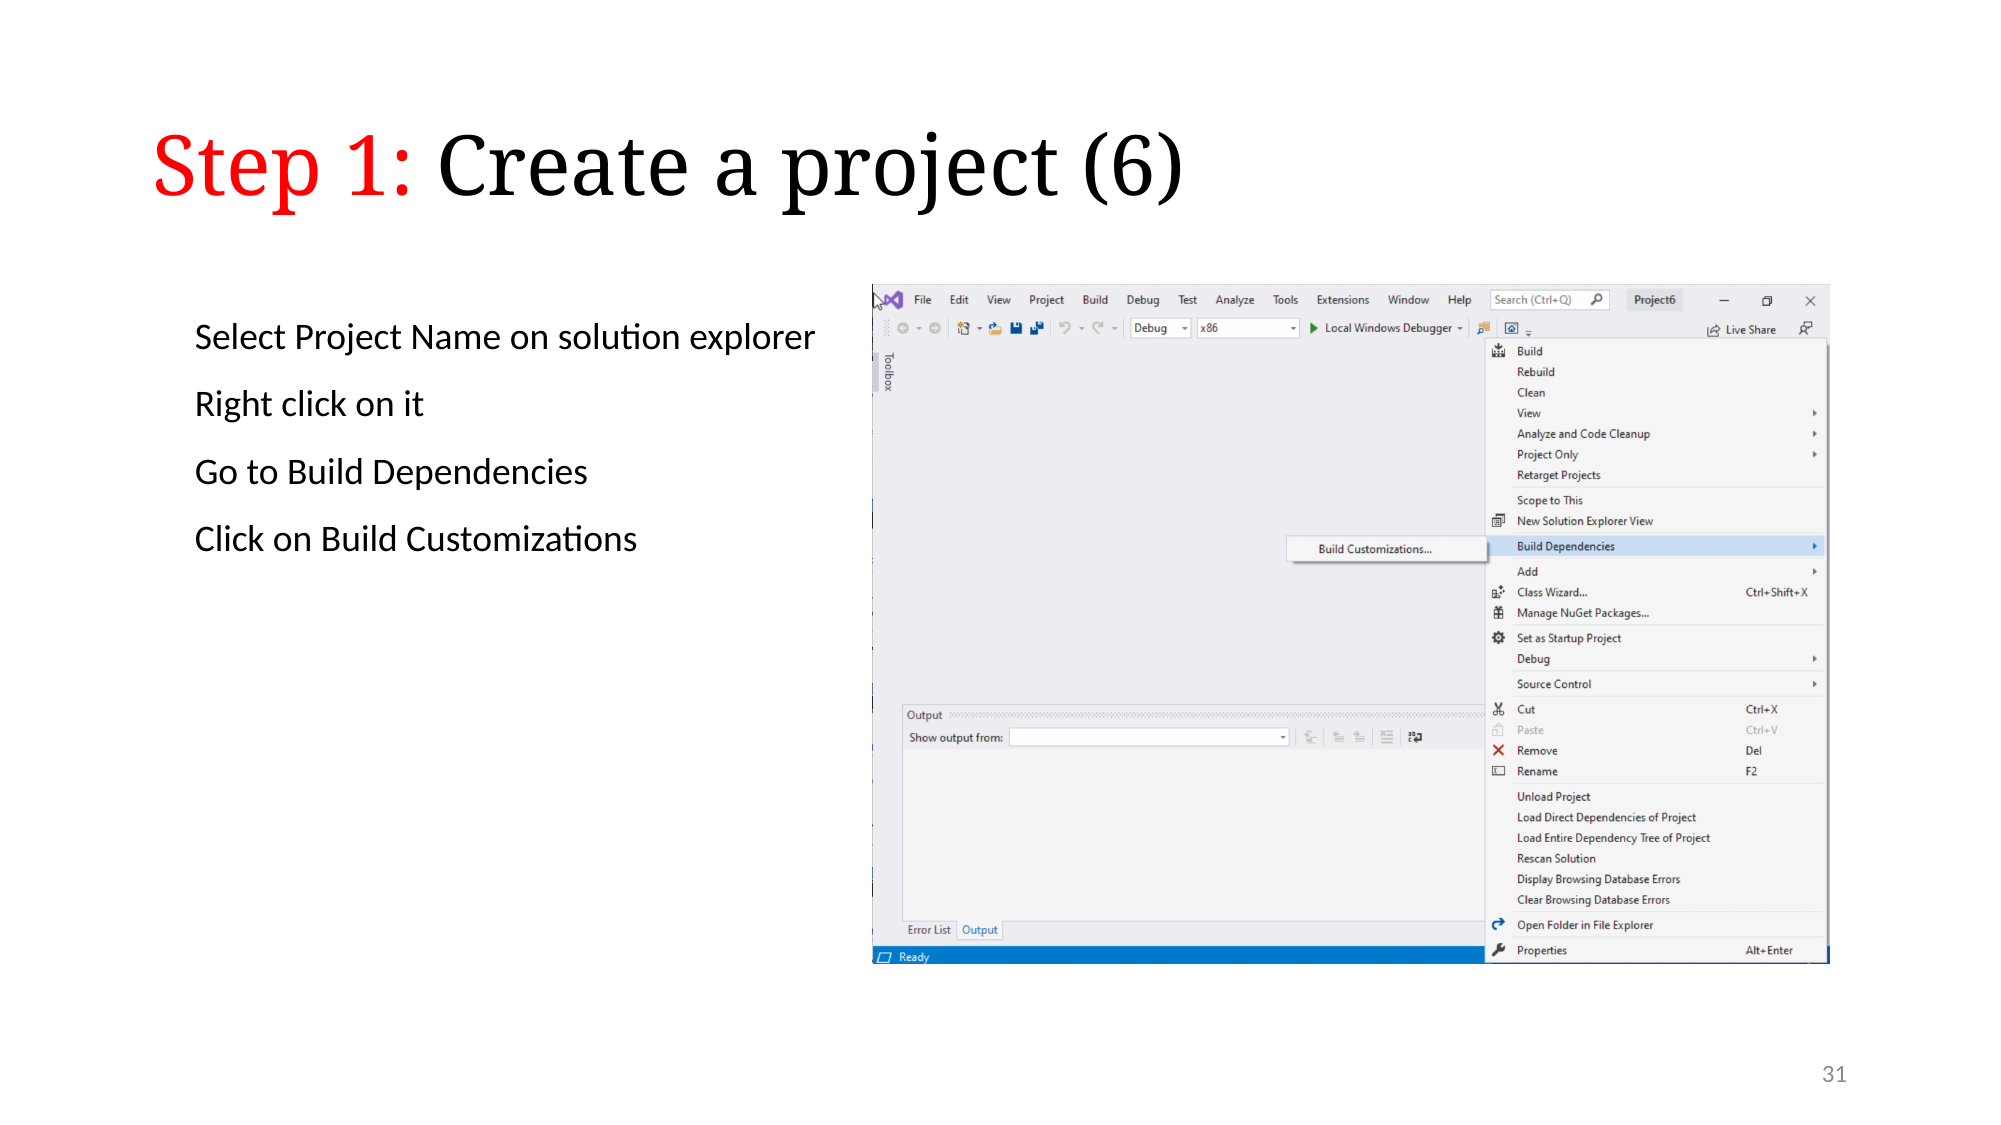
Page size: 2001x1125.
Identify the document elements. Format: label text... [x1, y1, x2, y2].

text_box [1288, 529, 1677, 576]
text_box Select Project Name on solution explorer Right click on it Go to Build Dependencies Click on Build Customizations [179, 281, 1701, 634]
title Step 1: Create a project (6) [137, 59, 1863, 278]
picture [872, 284, 1830, 964]
slide_number 31 [1412, 1042, 1863, 1103]
